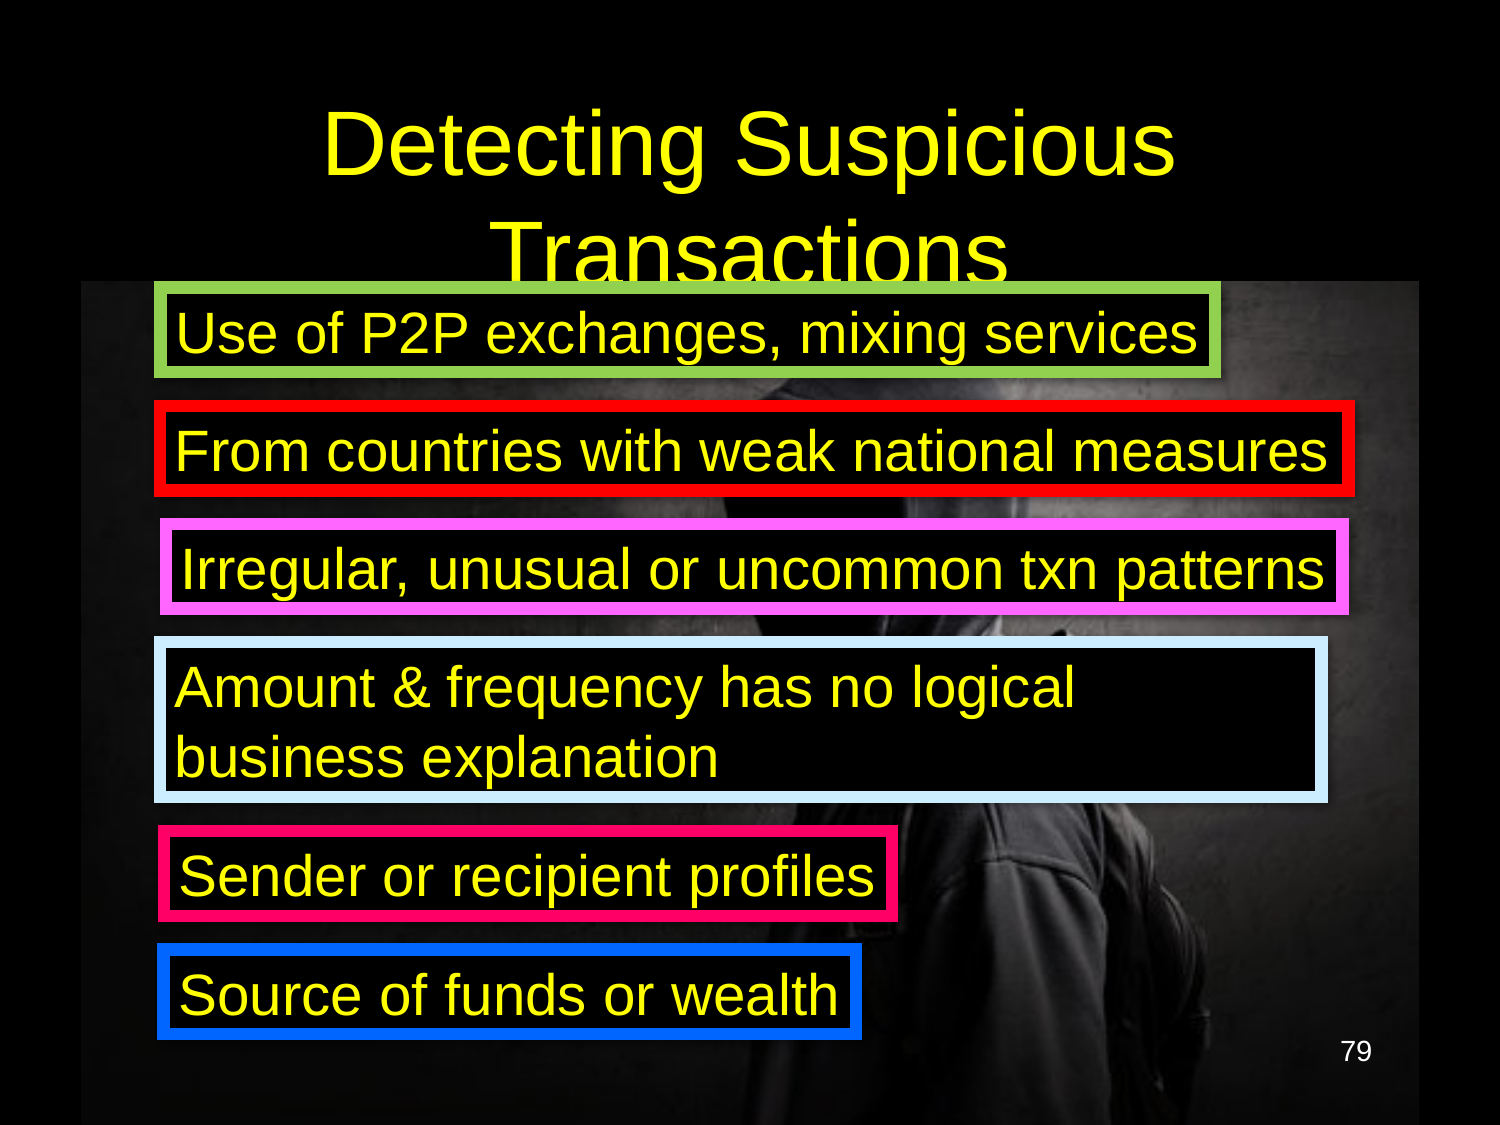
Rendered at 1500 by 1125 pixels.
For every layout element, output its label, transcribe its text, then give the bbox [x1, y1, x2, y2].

picture [81, 280, 1419, 1125]
title Detecting Suspicious Transactions [112, 99, 1388, 279]
